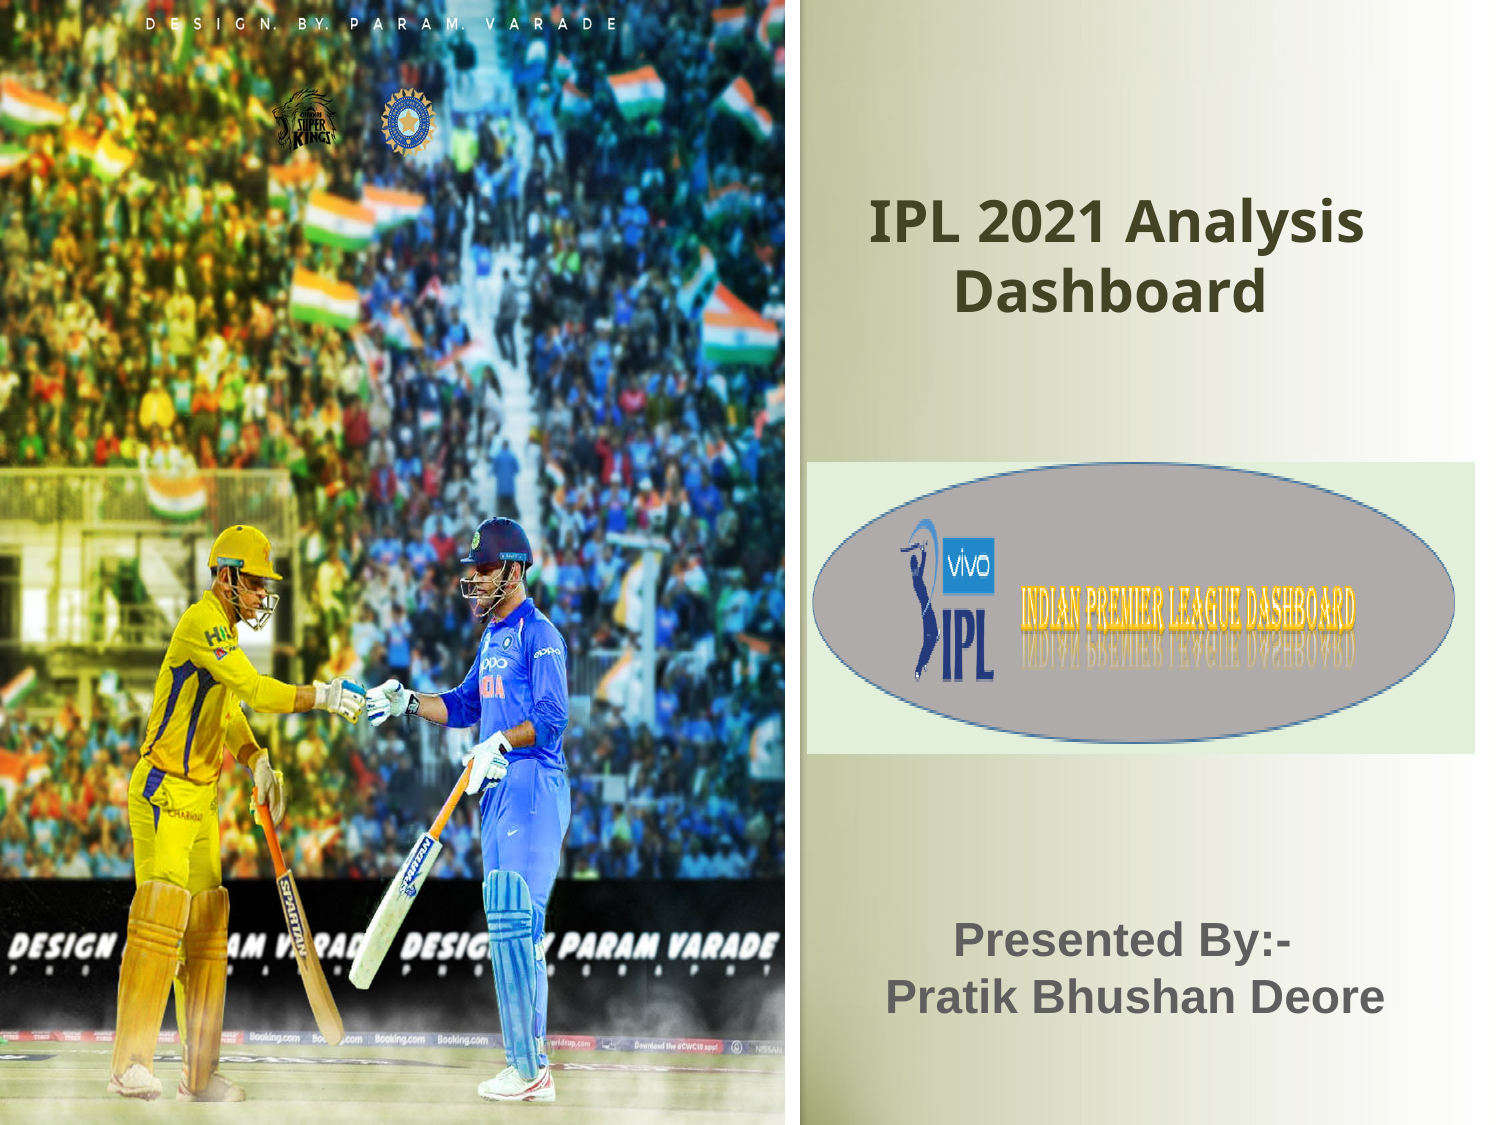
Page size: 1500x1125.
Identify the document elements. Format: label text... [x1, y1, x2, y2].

picture [800, 400, 1500, 1125]
picture [0, 0, 786, 1125]
title IPL 2021 Analysis Dashboard [806, 108, 1500, 400]
picture [800, 0, 1500, 108]
text_box Presented By:- Pratik Bhushan Deore [786, 900, 1473, 1031]
